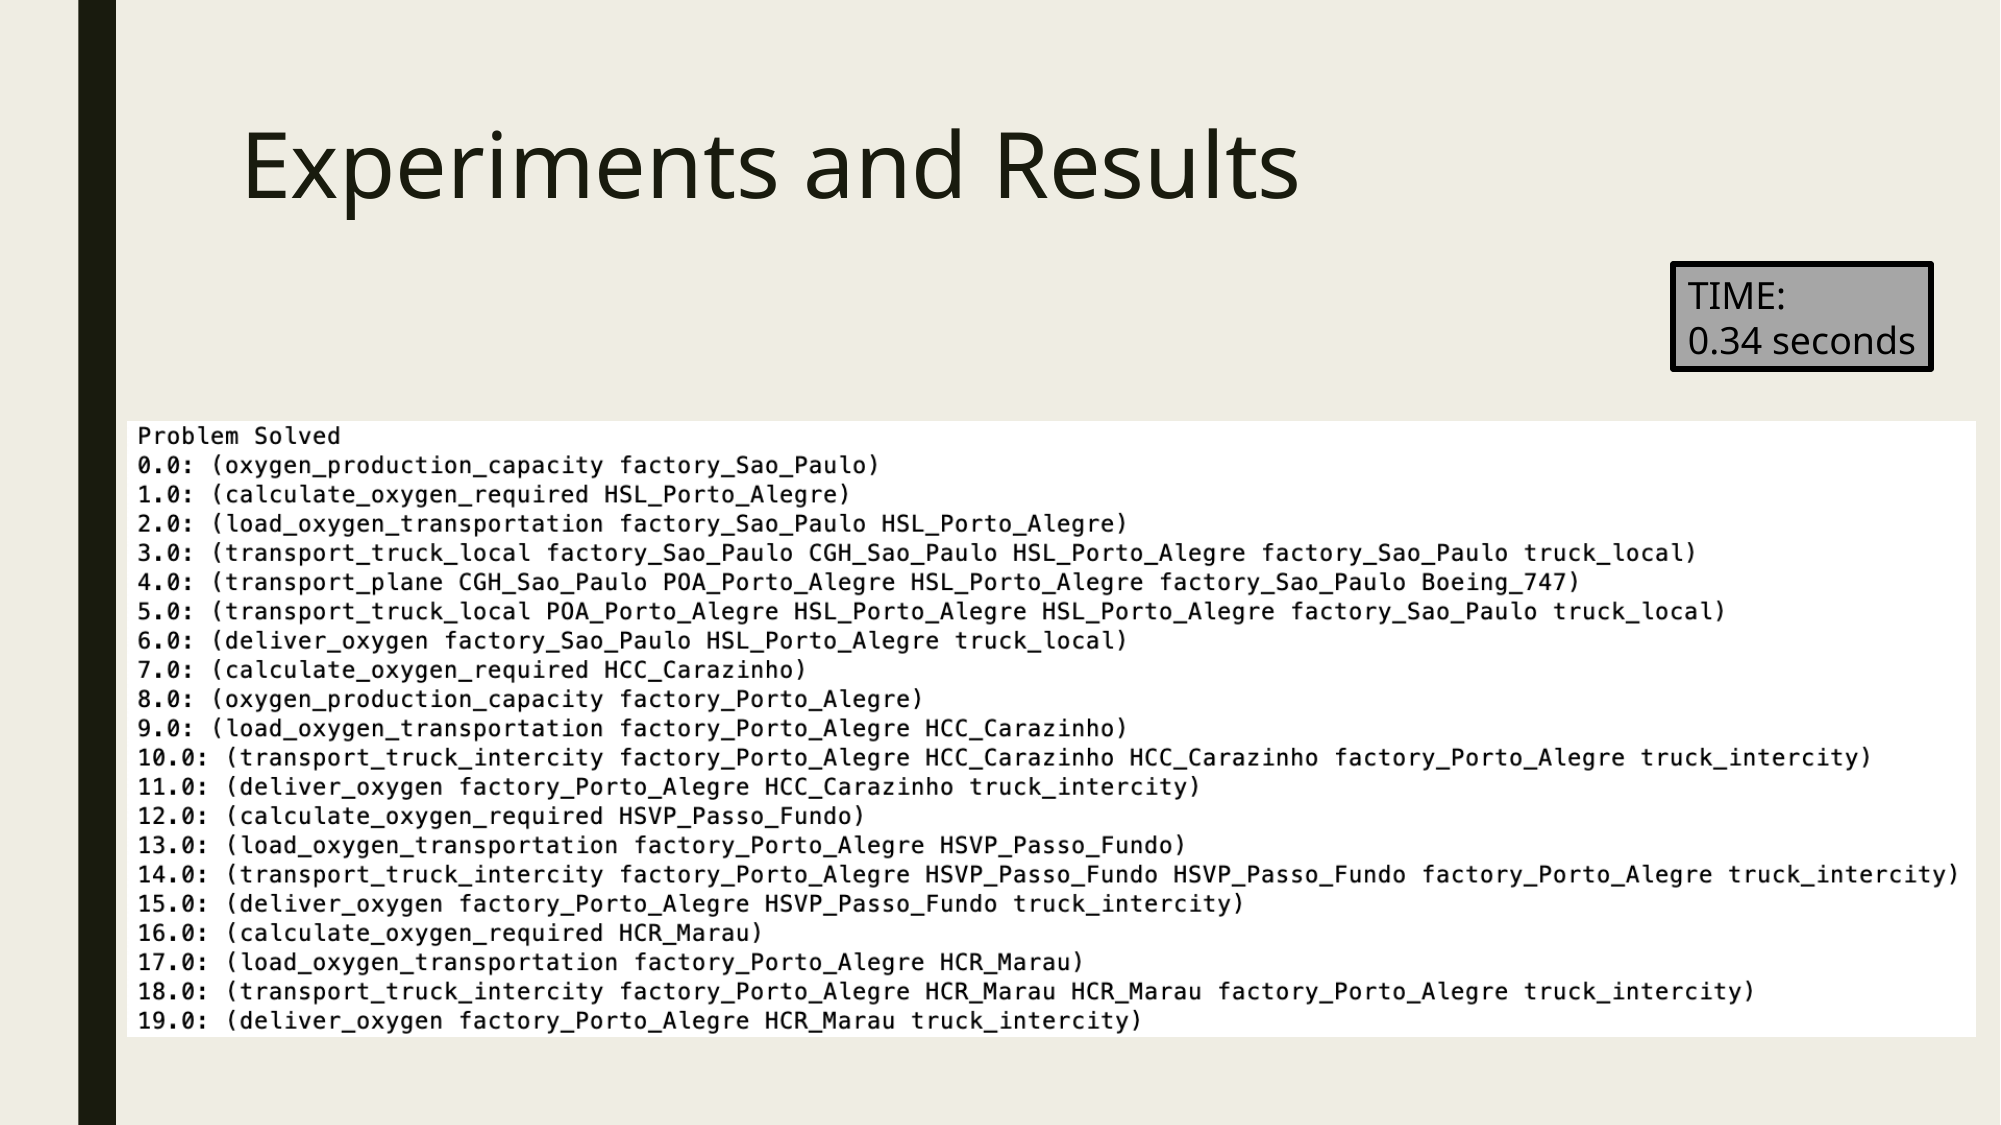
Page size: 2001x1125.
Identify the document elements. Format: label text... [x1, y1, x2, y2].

text_box TIME: 0.34 seconds [1670, 261, 1934, 372]
title Experiments and Results [225, 112, 1447, 357]
picture [127, 421, 1976, 1037]
